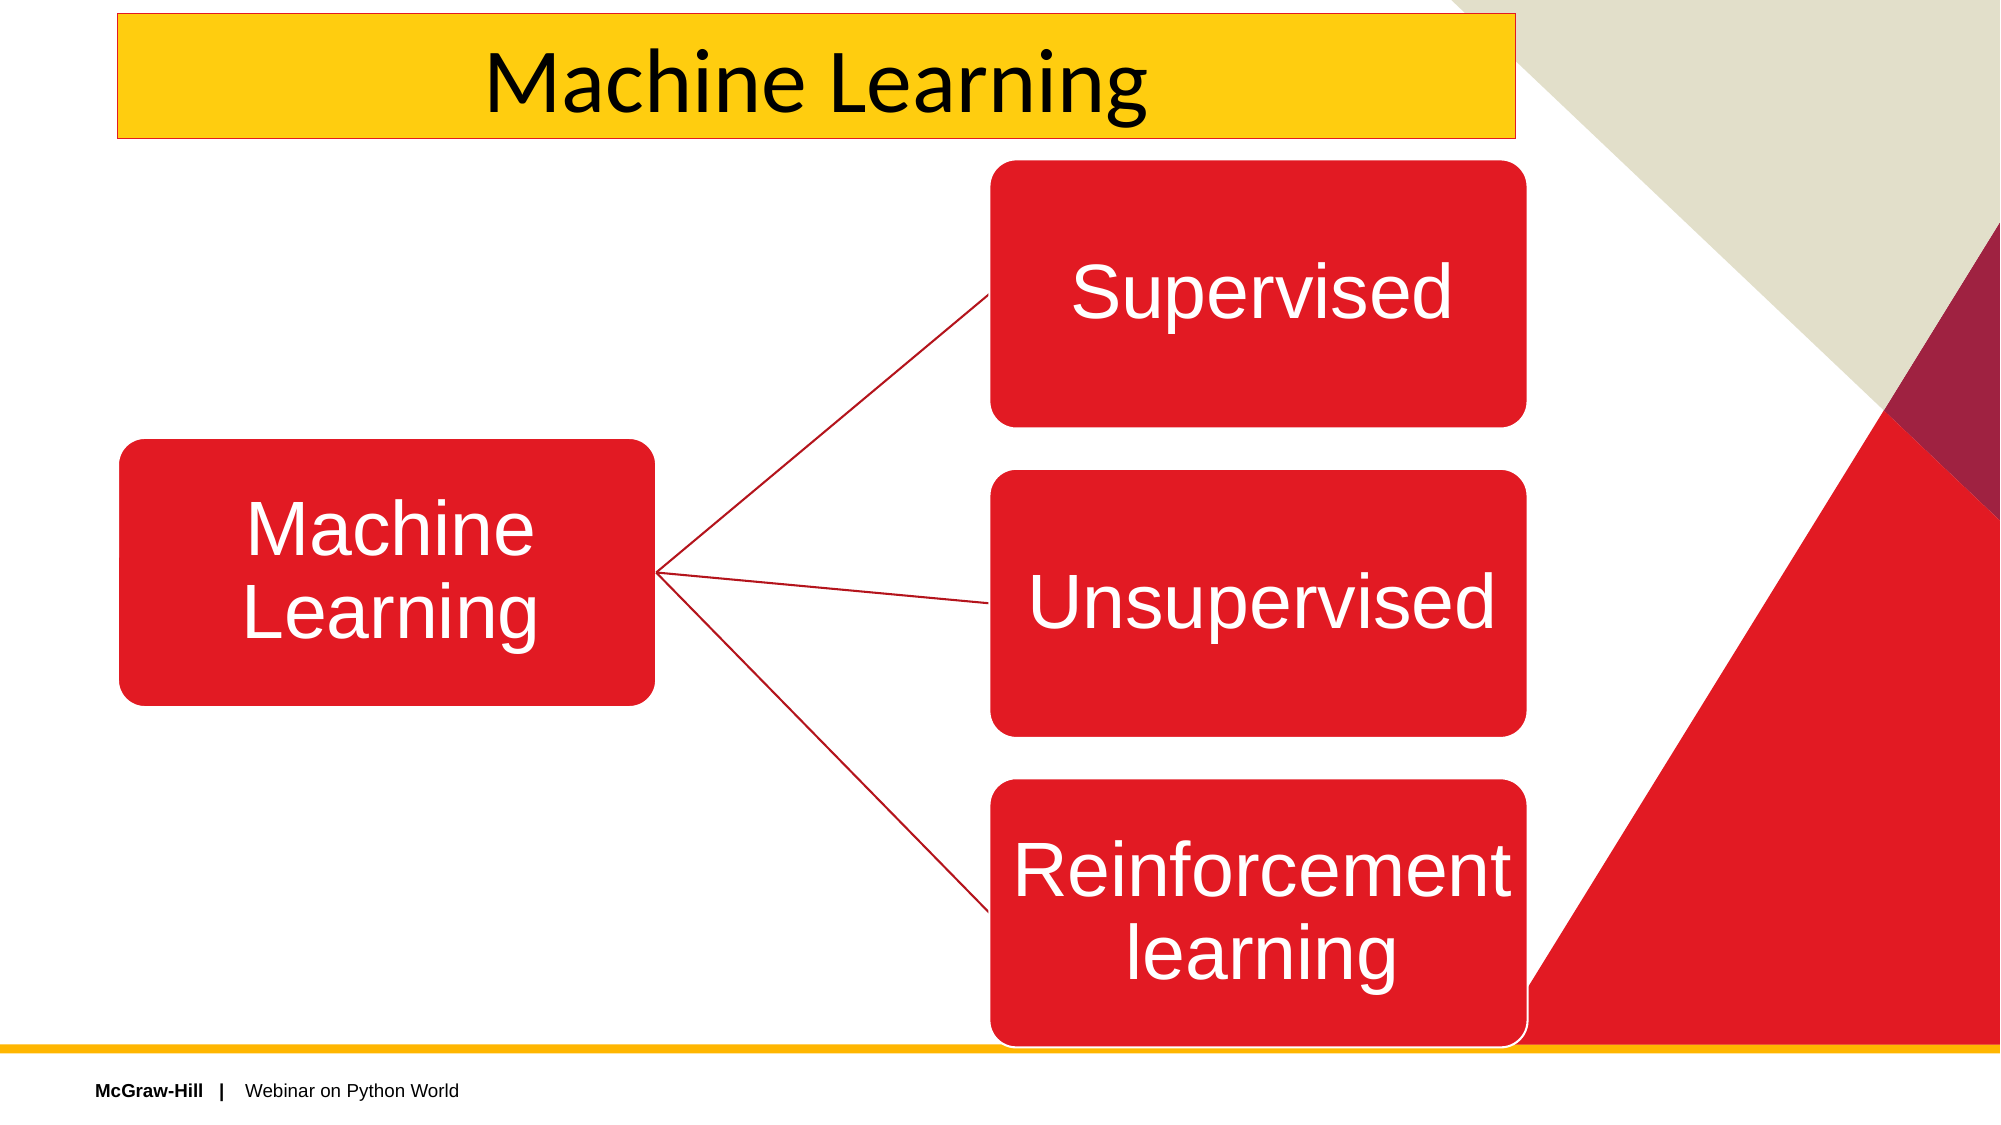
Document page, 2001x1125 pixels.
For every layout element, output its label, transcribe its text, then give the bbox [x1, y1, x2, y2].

footer Webinar on Python World [230, 1071, 1431, 1109]
text_box Machine Learning [117, 13, 1516, 139]
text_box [117, 158, 1646, 1048]
